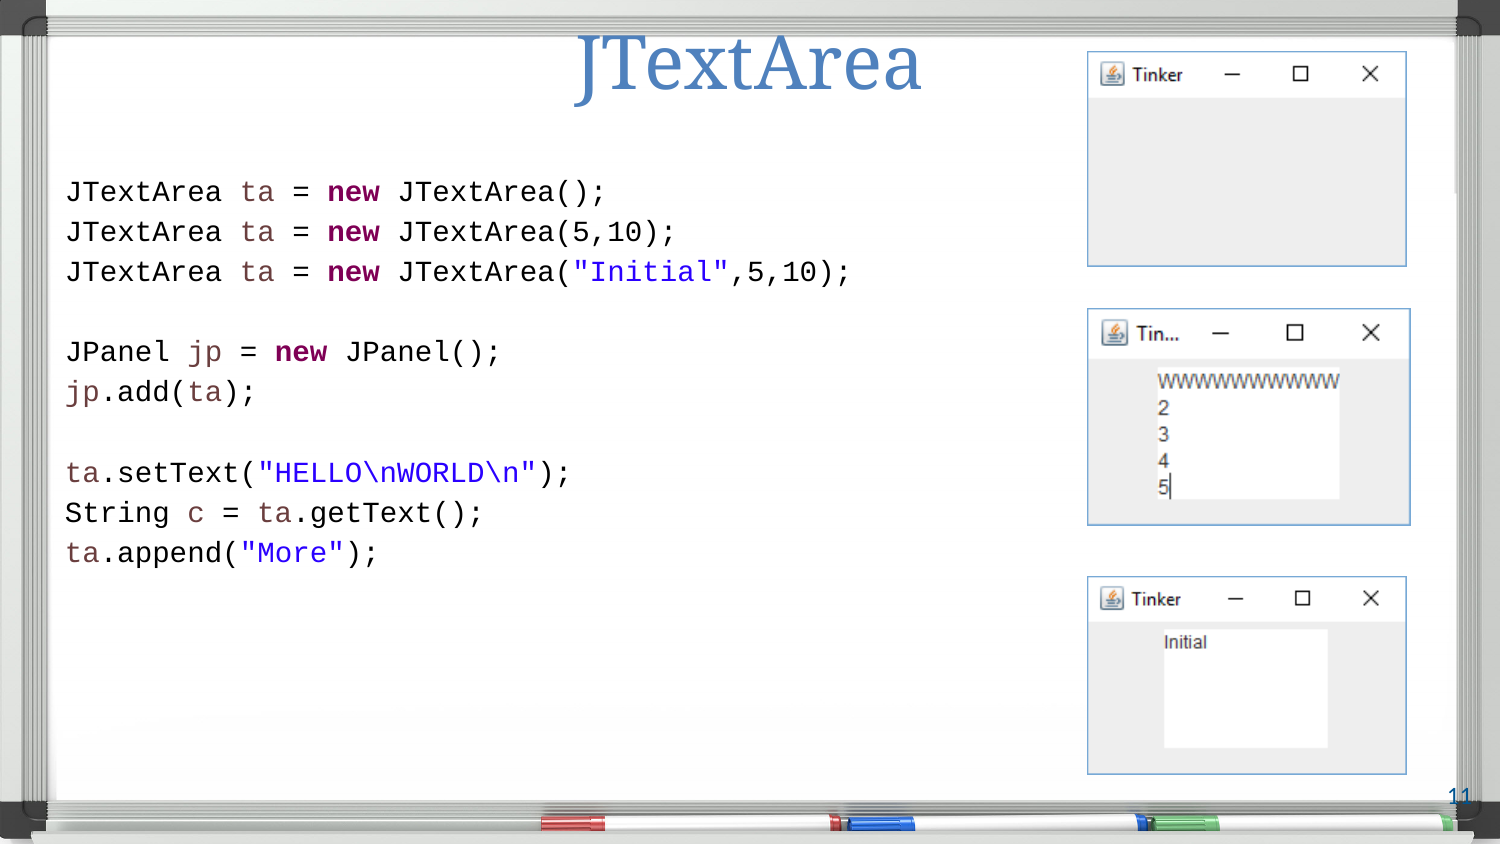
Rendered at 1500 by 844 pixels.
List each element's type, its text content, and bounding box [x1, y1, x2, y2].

slide_number 11 [1387, 771, 1488, 817]
picture [0, 0, 1500, 844]
title JTextArea [12, 9, 1488, 110]
text_box JTextArea ta = new JTextArea(); JTextArea ta = new JTextArea(5,10); JTextArea ta = new JTextArea("Initial",5,10); JPanel jp = new JPanel(); jp.add(ta); ta.setText("HELLO\nWORLD\n"); String c = ta.getText(); ta.append("More"); [49, 159, 888, 576]
